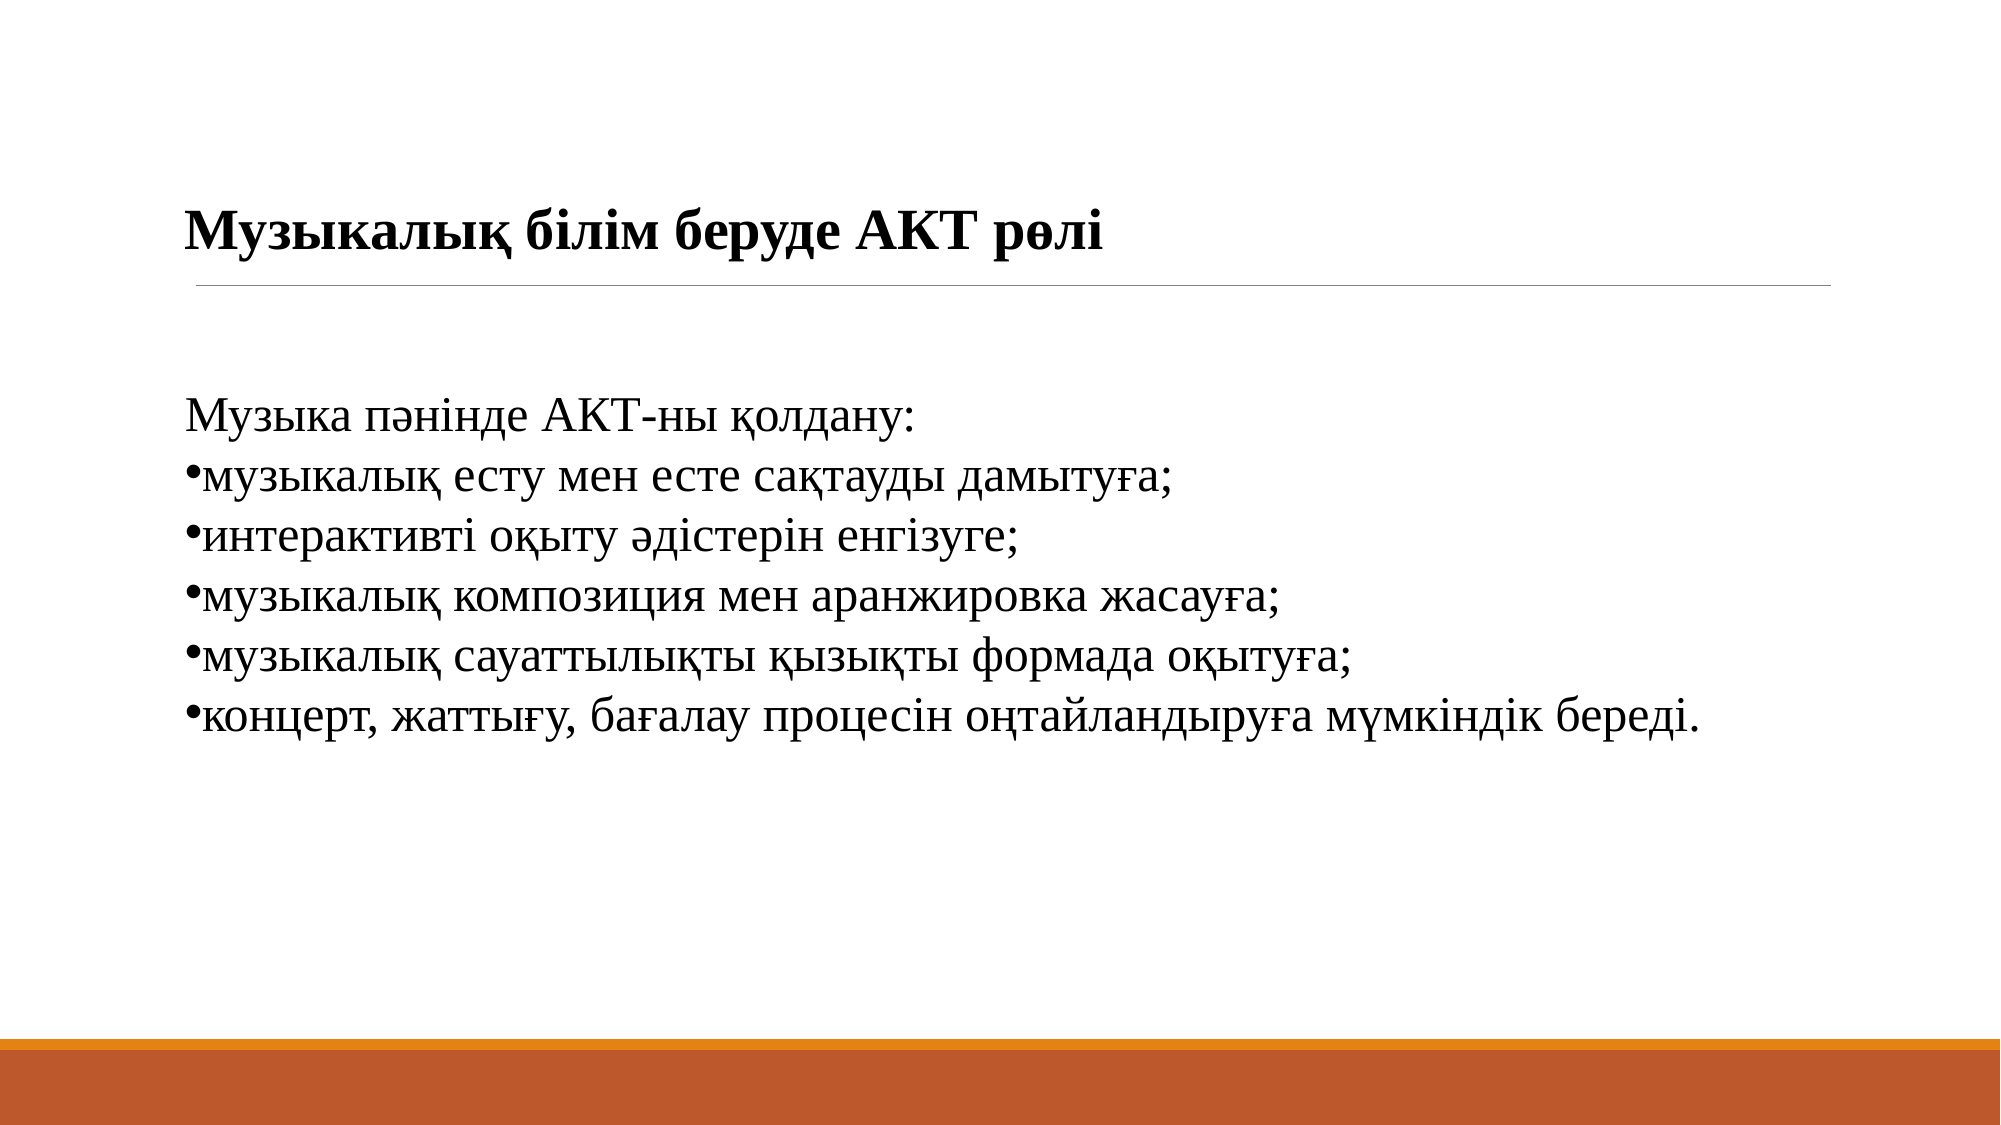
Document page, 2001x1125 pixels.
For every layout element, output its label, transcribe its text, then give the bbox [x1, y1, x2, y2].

text_box Музыкалық білім беруде АКТ рөлі Музыка пәнінде АКТ-ны қолдану: музыкалық есту мен есте сақтауды дамытуға; интерактивті оқыту әдістерін енгізуге; музыкалық композиция мен аранжировка жасауға; музыкалық сауаттылықты қызықты формада оқытуға; концерт, жаттығу, бағалау процесін оңтайландыруға мүмкіндік береді. [169, 183, 1832, 749]
